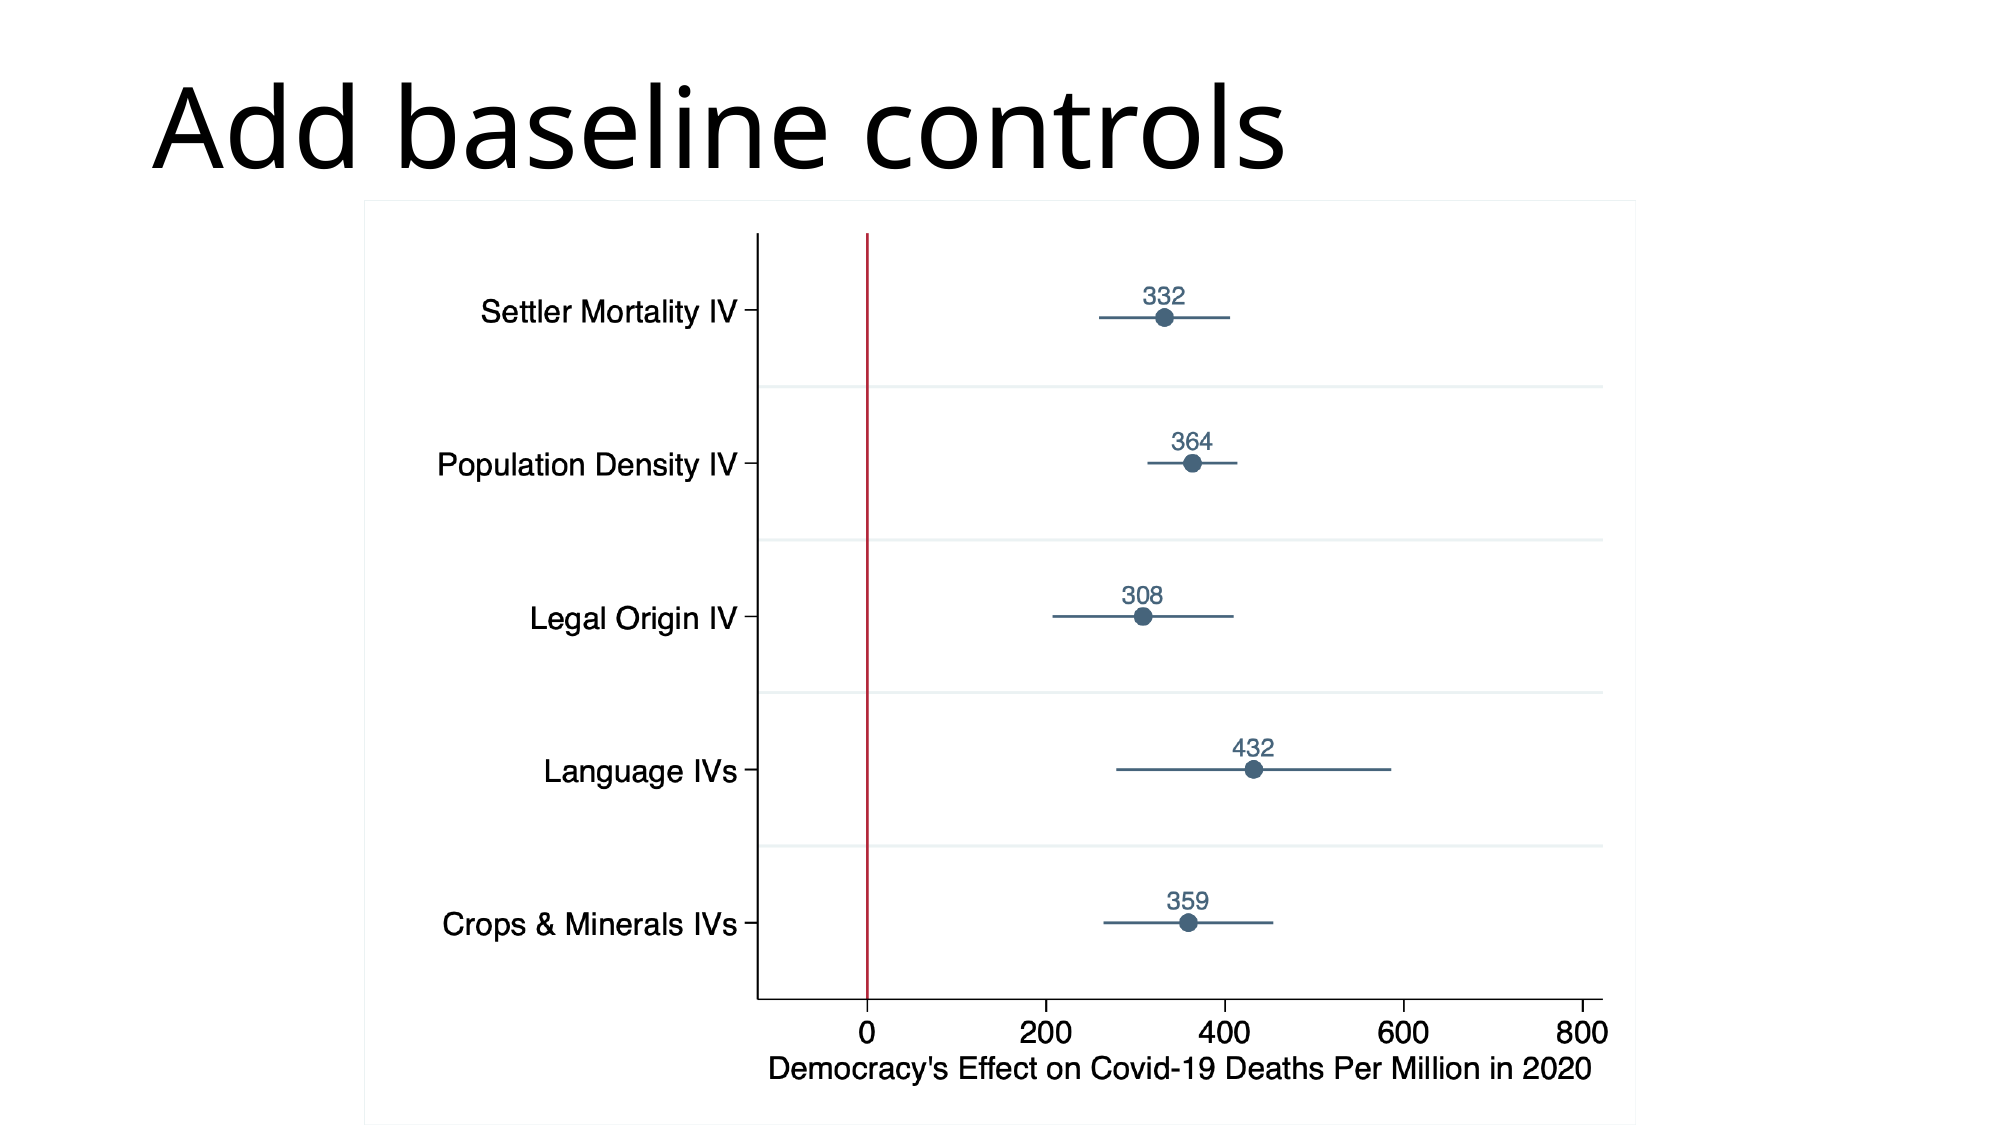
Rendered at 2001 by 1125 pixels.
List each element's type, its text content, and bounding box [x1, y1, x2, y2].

picture [364, 200, 1636, 1125]
title Add baseline controls [137, 47, 1863, 201]
